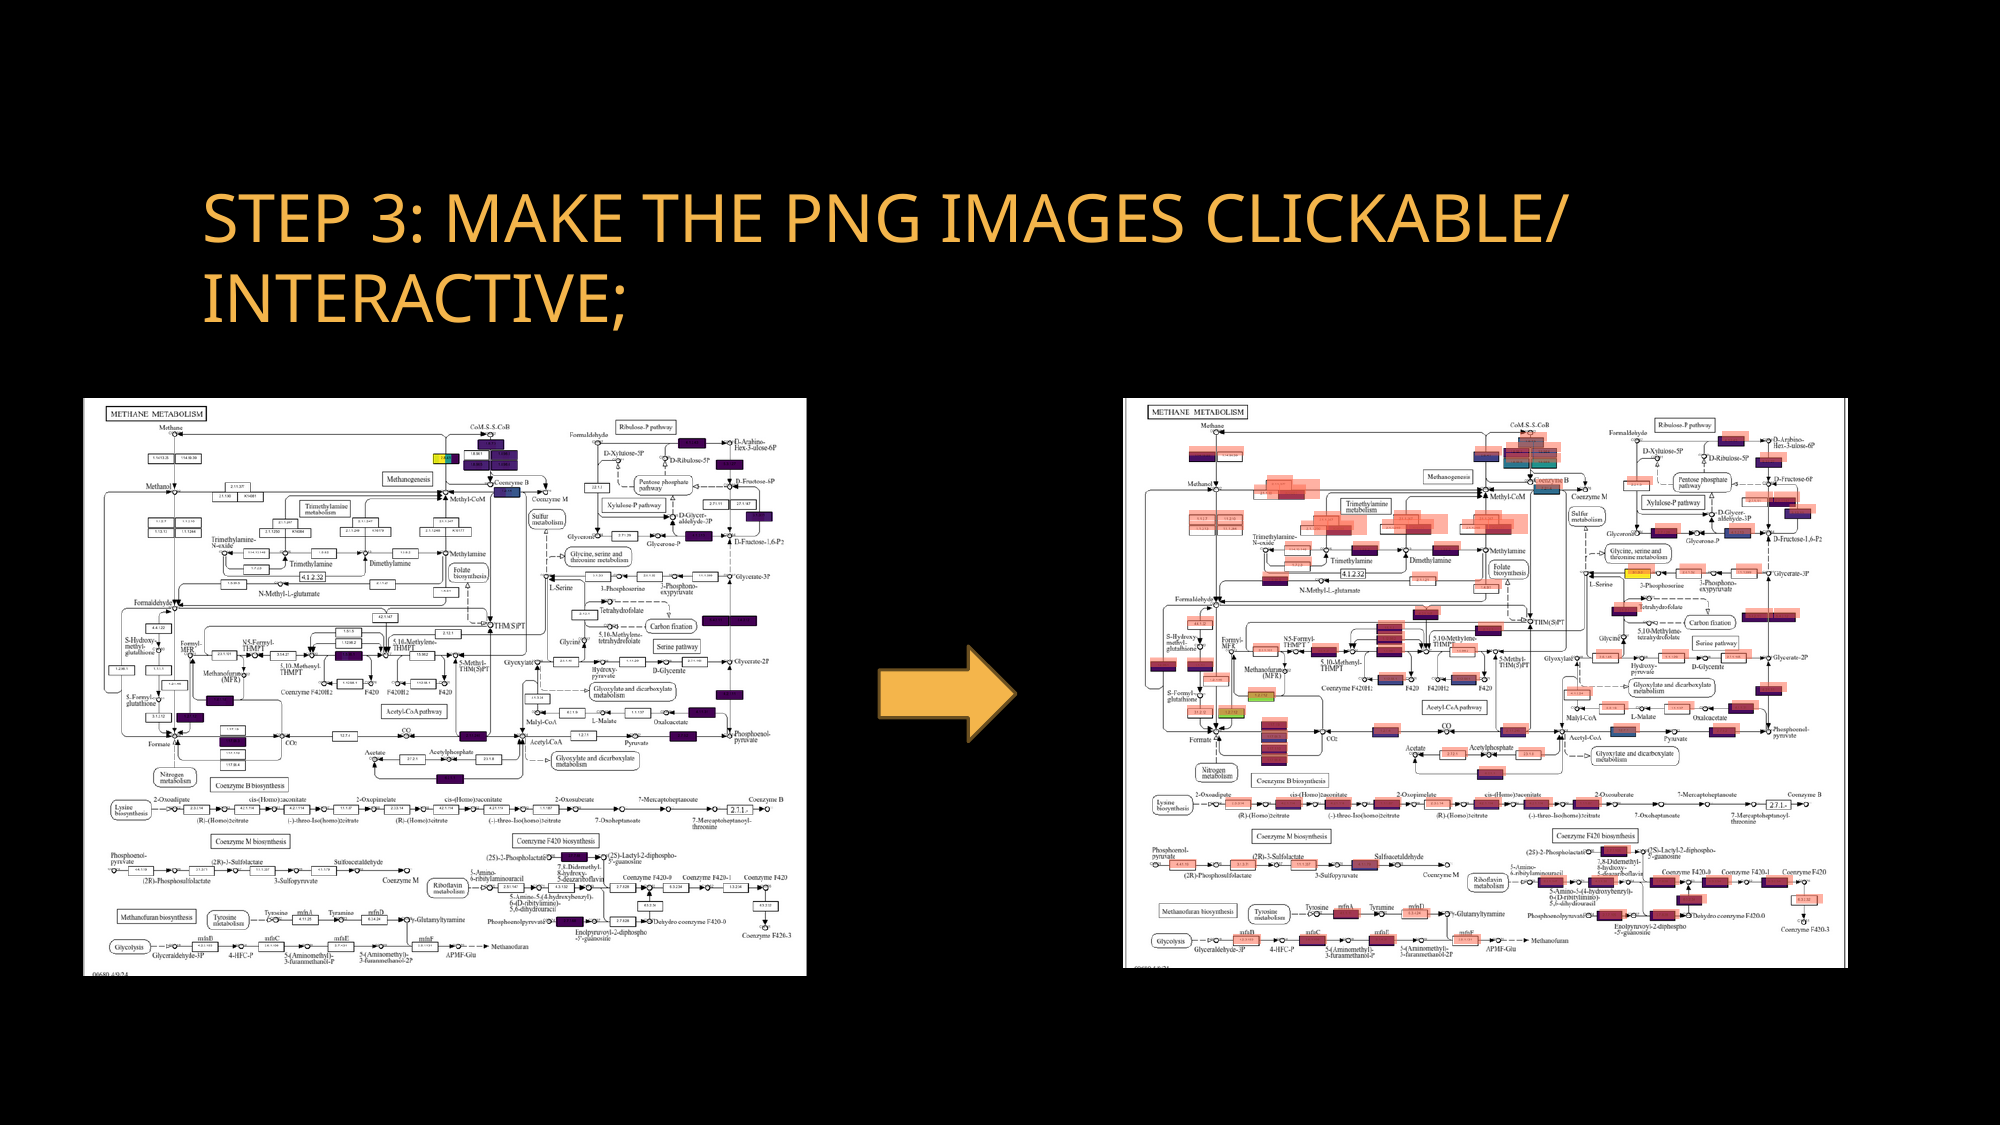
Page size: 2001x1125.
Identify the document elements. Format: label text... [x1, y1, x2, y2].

picture [82, 397, 807, 976]
picture [1123, 397, 1848, 969]
text_box [877, 644, 1018, 744]
title Step 3: Make the png images clickable/ interactive; [187, 99, 1813, 413]
